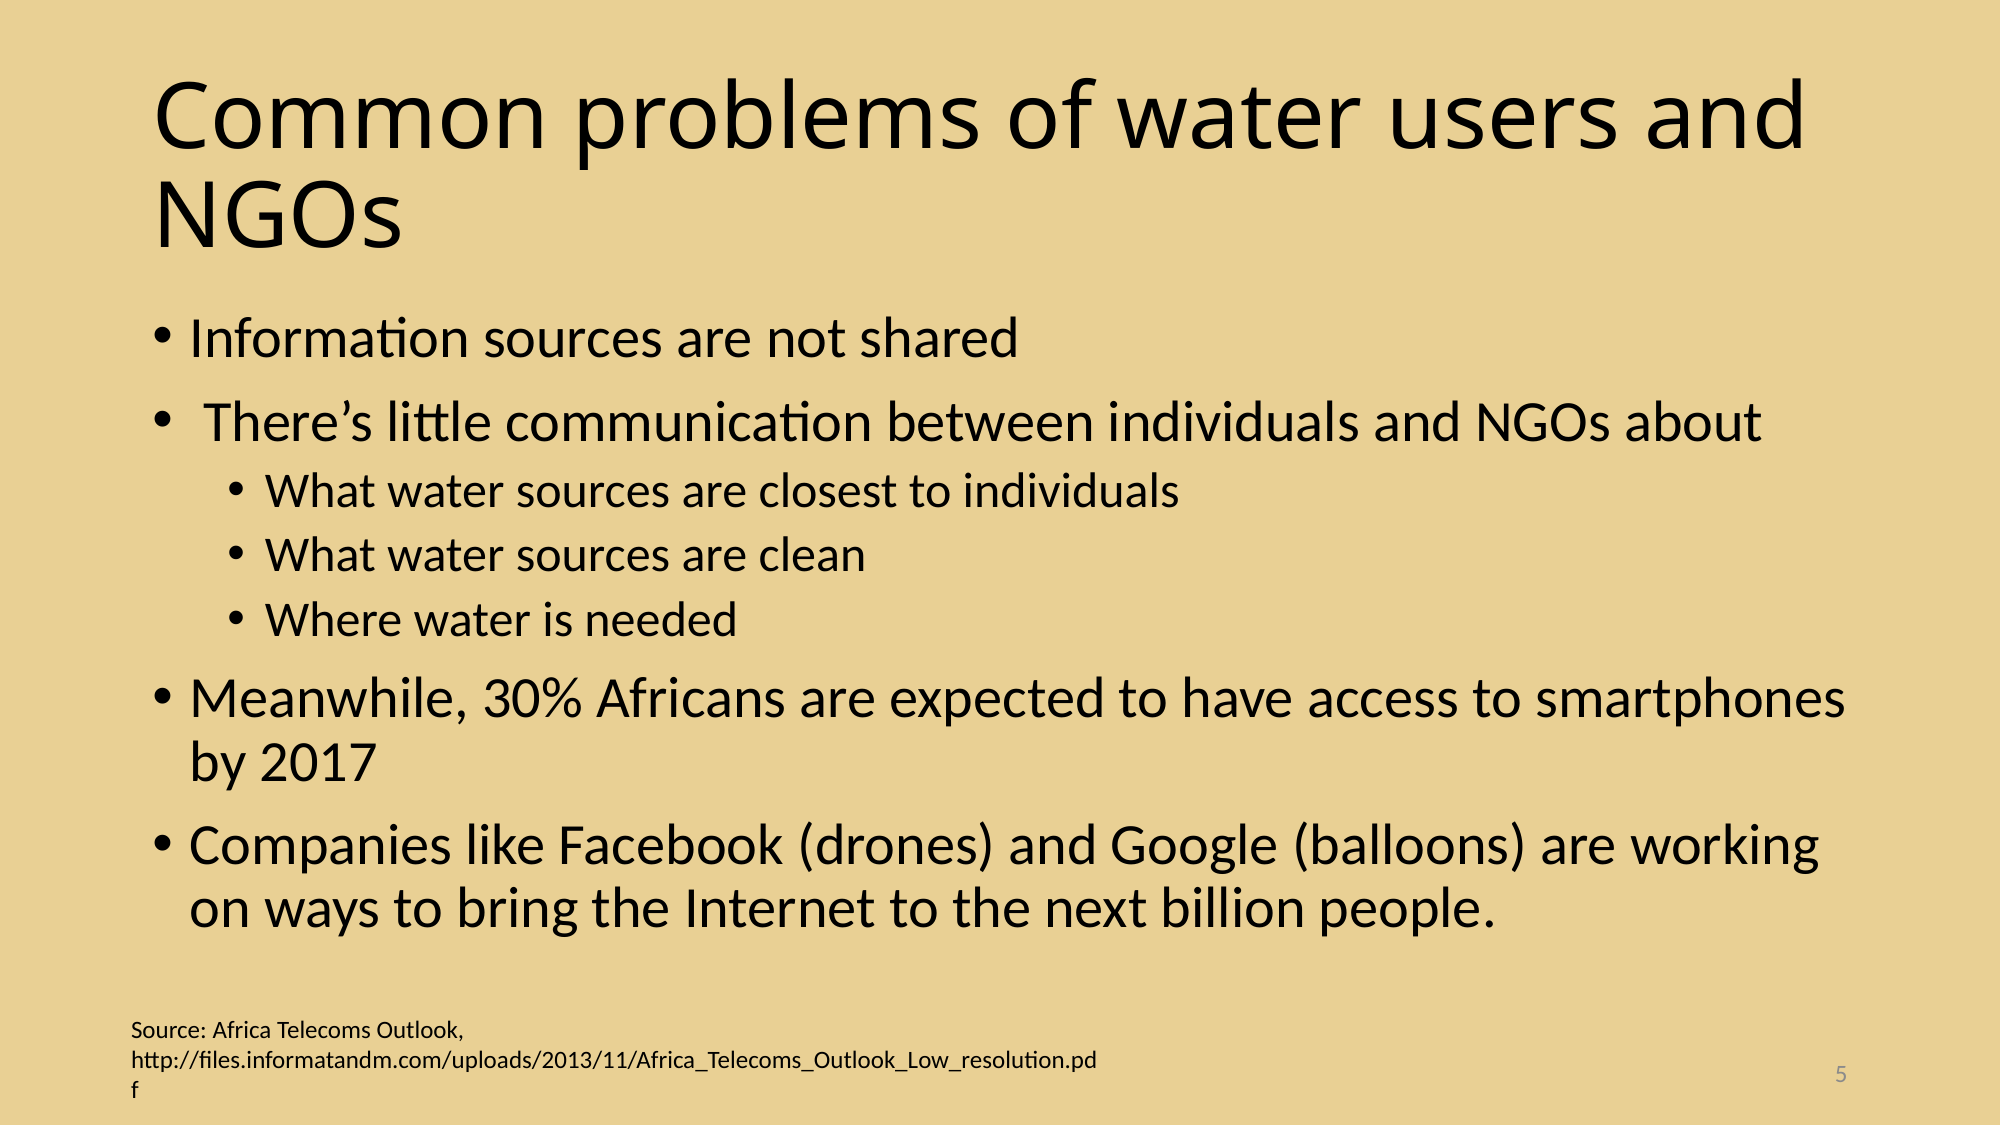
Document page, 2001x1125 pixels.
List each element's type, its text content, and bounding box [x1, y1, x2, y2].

slide_number 5 [1412, 1042, 1863, 1103]
text_box Source: Africa Telecoms Outlook, http://files.informatandm.com/uploads/2013/11/Africa_Telecoms_Outlook_Low_resolution.pdf [116, 1006, 1117, 1112]
title Common problems of water users and NGOs [137, 59, 1863, 278]
list Information sources are not shared There’s little communication between individuals and NGOs about What water sources are closest to individuals What water sources are clean Where water is needed Meanwhile, 30% Africans are expected to have access to smartphones by 2017 Companies like Facebook (drones) and Google (balloons) are working on ways to bring the Internet to the next billion people. [137, 299, 1863, 1014]
